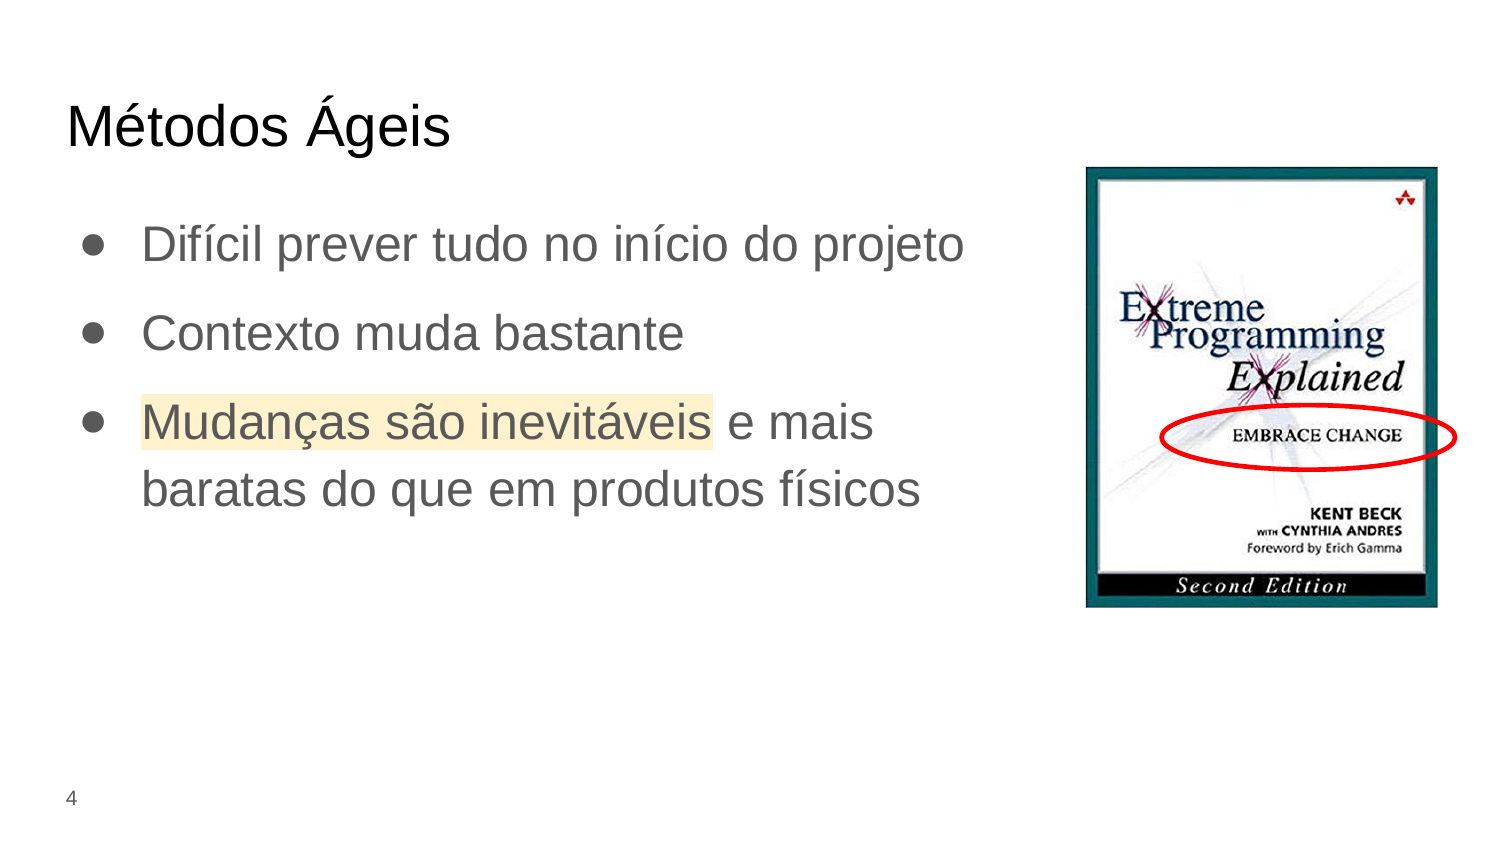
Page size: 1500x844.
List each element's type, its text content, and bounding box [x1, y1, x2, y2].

slide_number ‹#› [2, 764, 93, 830]
list Difícil prever tudo no início do projeto Contexto muda bastante Mudanças são inevitáveis e mais baratas do que em produtos físicos [51, 189, 1034, 750]
text_box [1441, 423, 1456, 452]
title Métodos Ágeis [51, 72, 1449, 167]
picture [1085, 166, 1438, 608]
